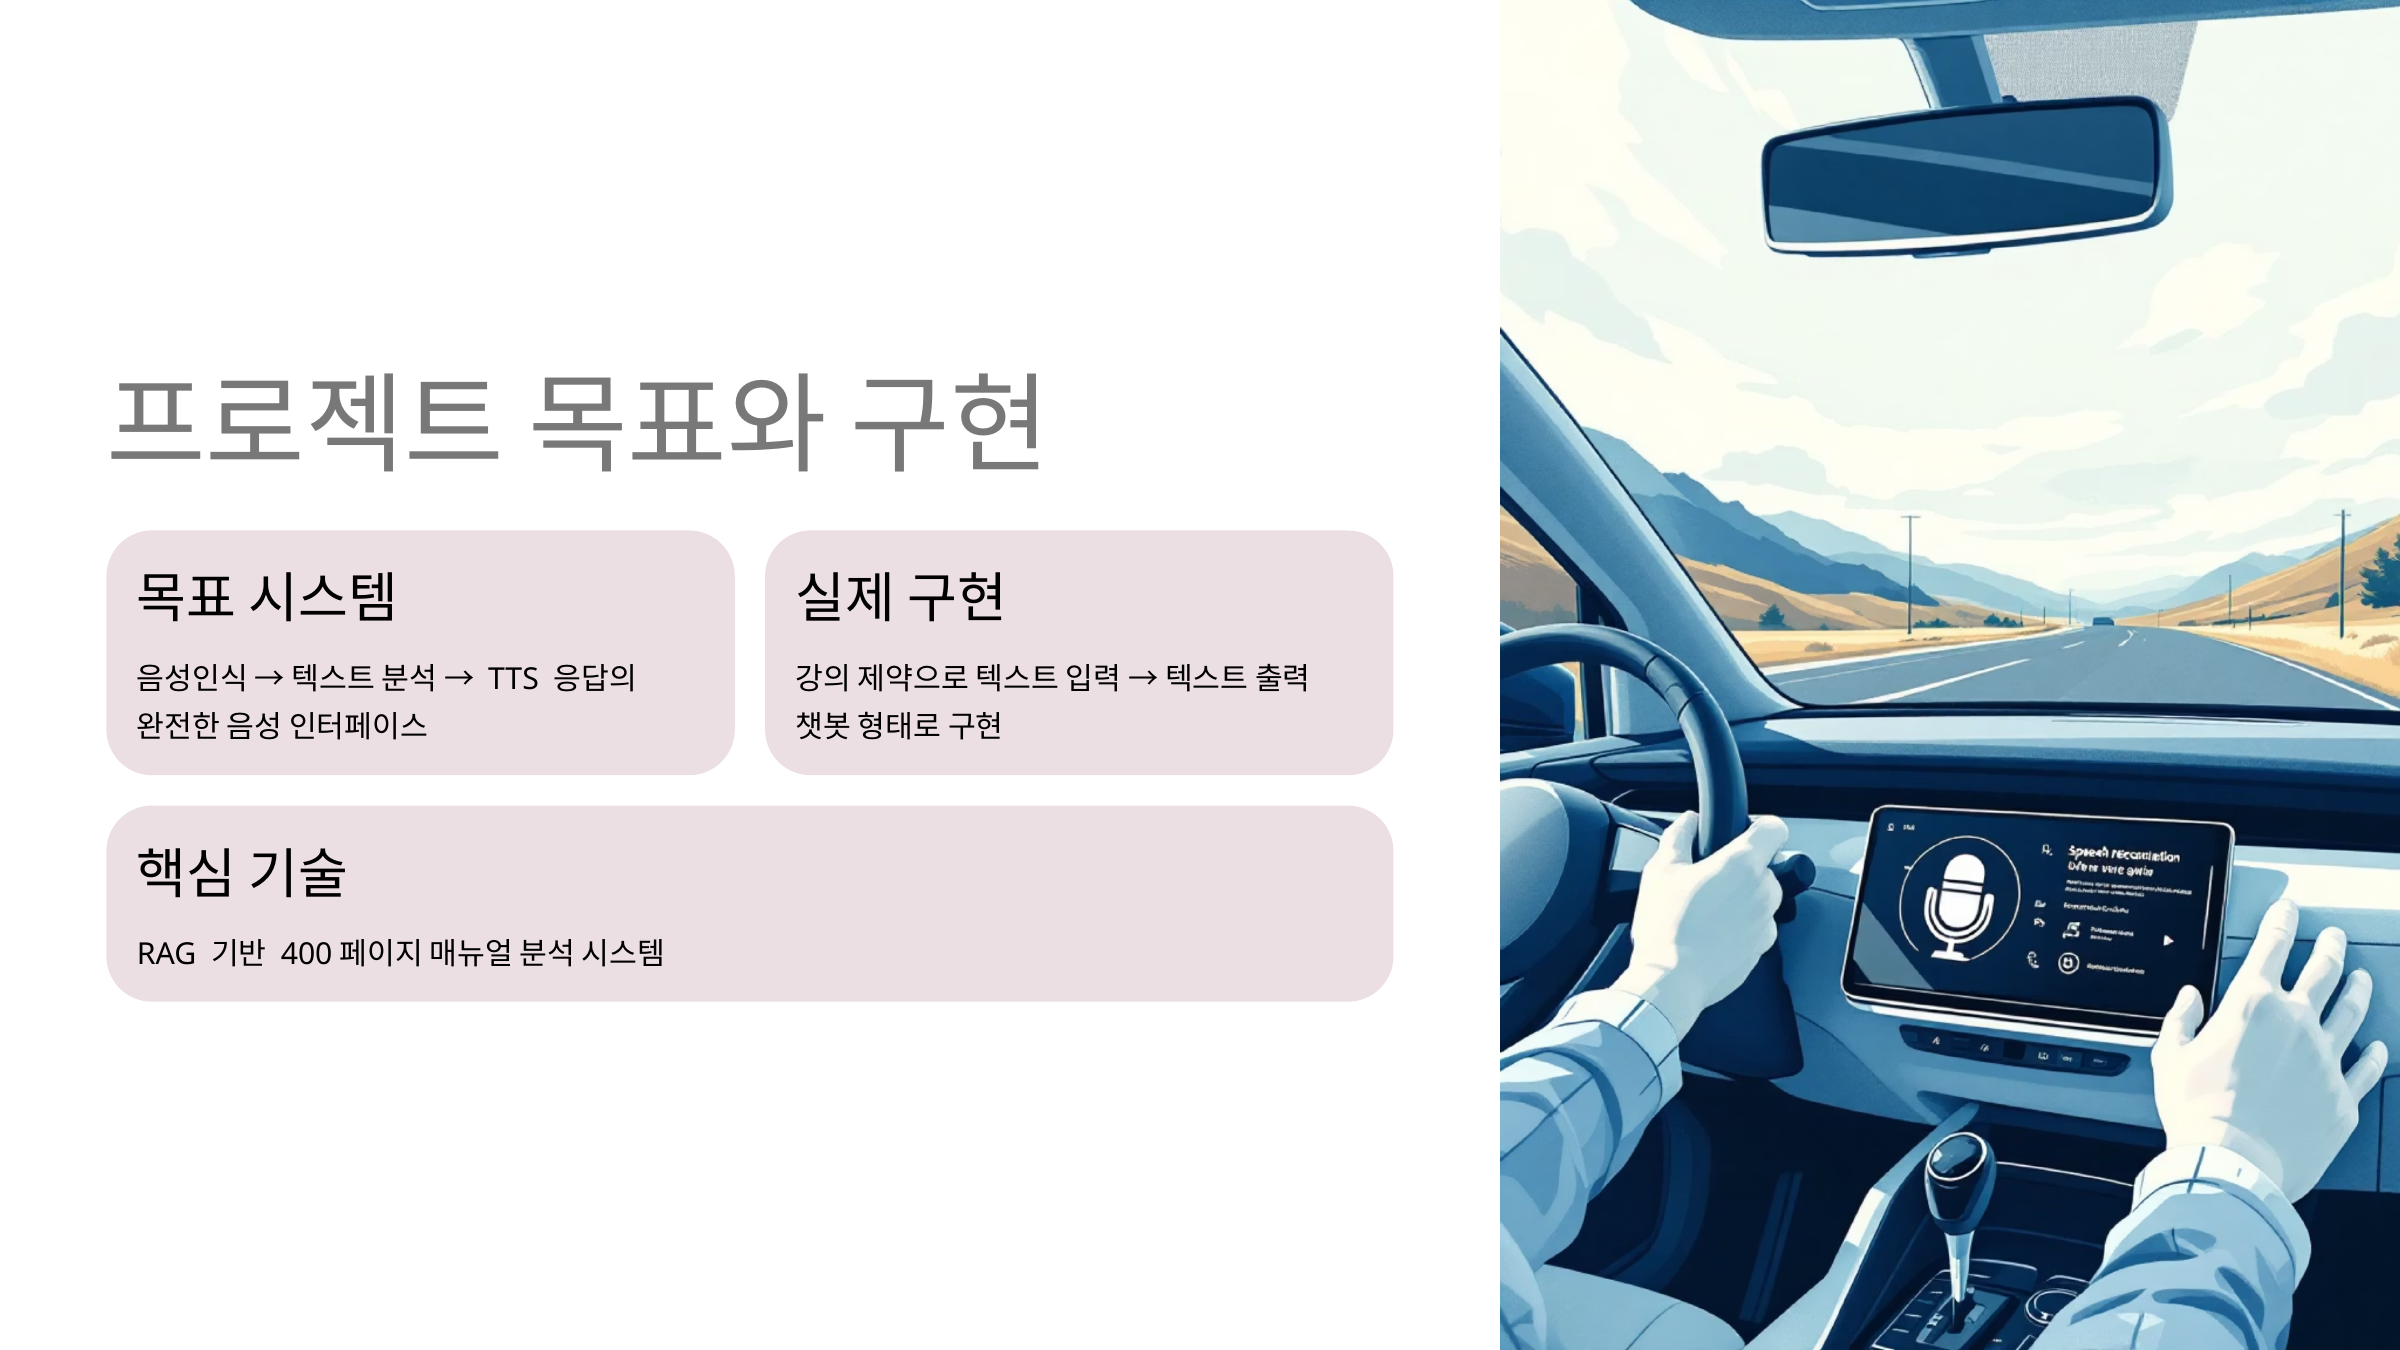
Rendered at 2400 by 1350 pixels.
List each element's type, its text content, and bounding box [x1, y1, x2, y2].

text_box 핵심 기술 [136, 836, 684, 905]
text_box [765, 530, 1394, 776]
text_box 실제 구현 [795, 560, 1343, 630]
text_box [106, 530, 735, 776]
text_box [106, 805, 1394, 1002]
text_box 강의 제약으로 텍스트 입력 → 텍스트 출력 챗봇 형태로 구현 [795, 647, 1363, 745]
text_box 목표 시스템 [136, 560, 684, 630]
text_box 음성인식 → 텍스트 분석 → TTS 응답의 완전한 음성 인터페이스 [136, 647, 705, 745]
text_box 프로젝트 목표와 구현 [106, 348, 1200, 485]
text_box RAG 기반 400페이지 매뉴얼 분석 시스템 [136, 922, 1363, 972]
picture [1499, 0, 2400, 1350]
